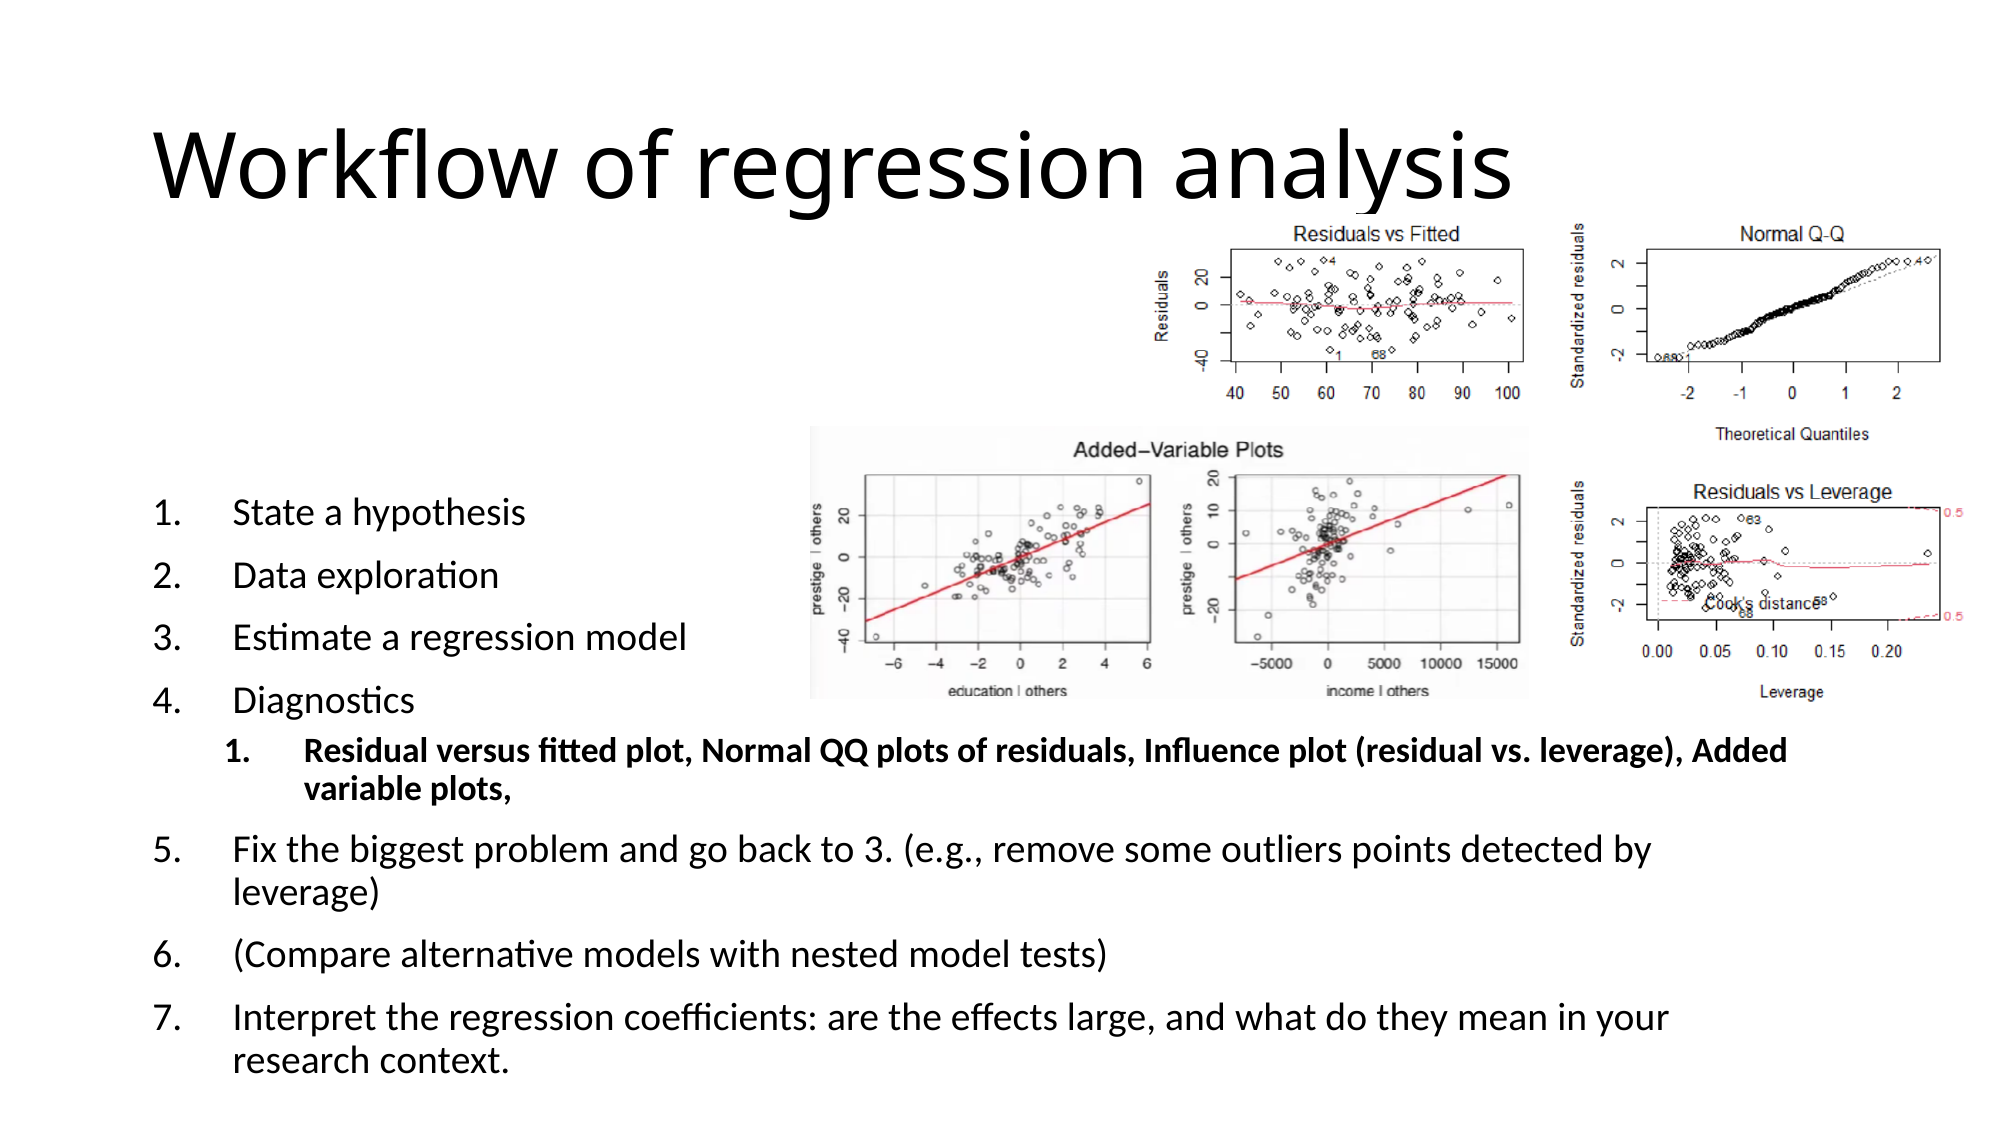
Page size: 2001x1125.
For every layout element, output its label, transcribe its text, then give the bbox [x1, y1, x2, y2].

picture [809, 214, 1965, 703]
list State a hypothesis Data exploration Estimate a regression model Diagnostics Residual versus fitted plot, Normal QQ plots of residuals, Influence plot (residual vs. leverage), Added variable plots, Fix the biggest problem and go back to 3. (e.g., remove some outliers points detected by leverage) (Compare alternative models with nested model tests) Interpret the regression coefficients: are the effects large, and what do they mean in your research context. [137, 484, 1812, 1093]
title Workflow of regression analysis [137, 59, 1863, 278]
